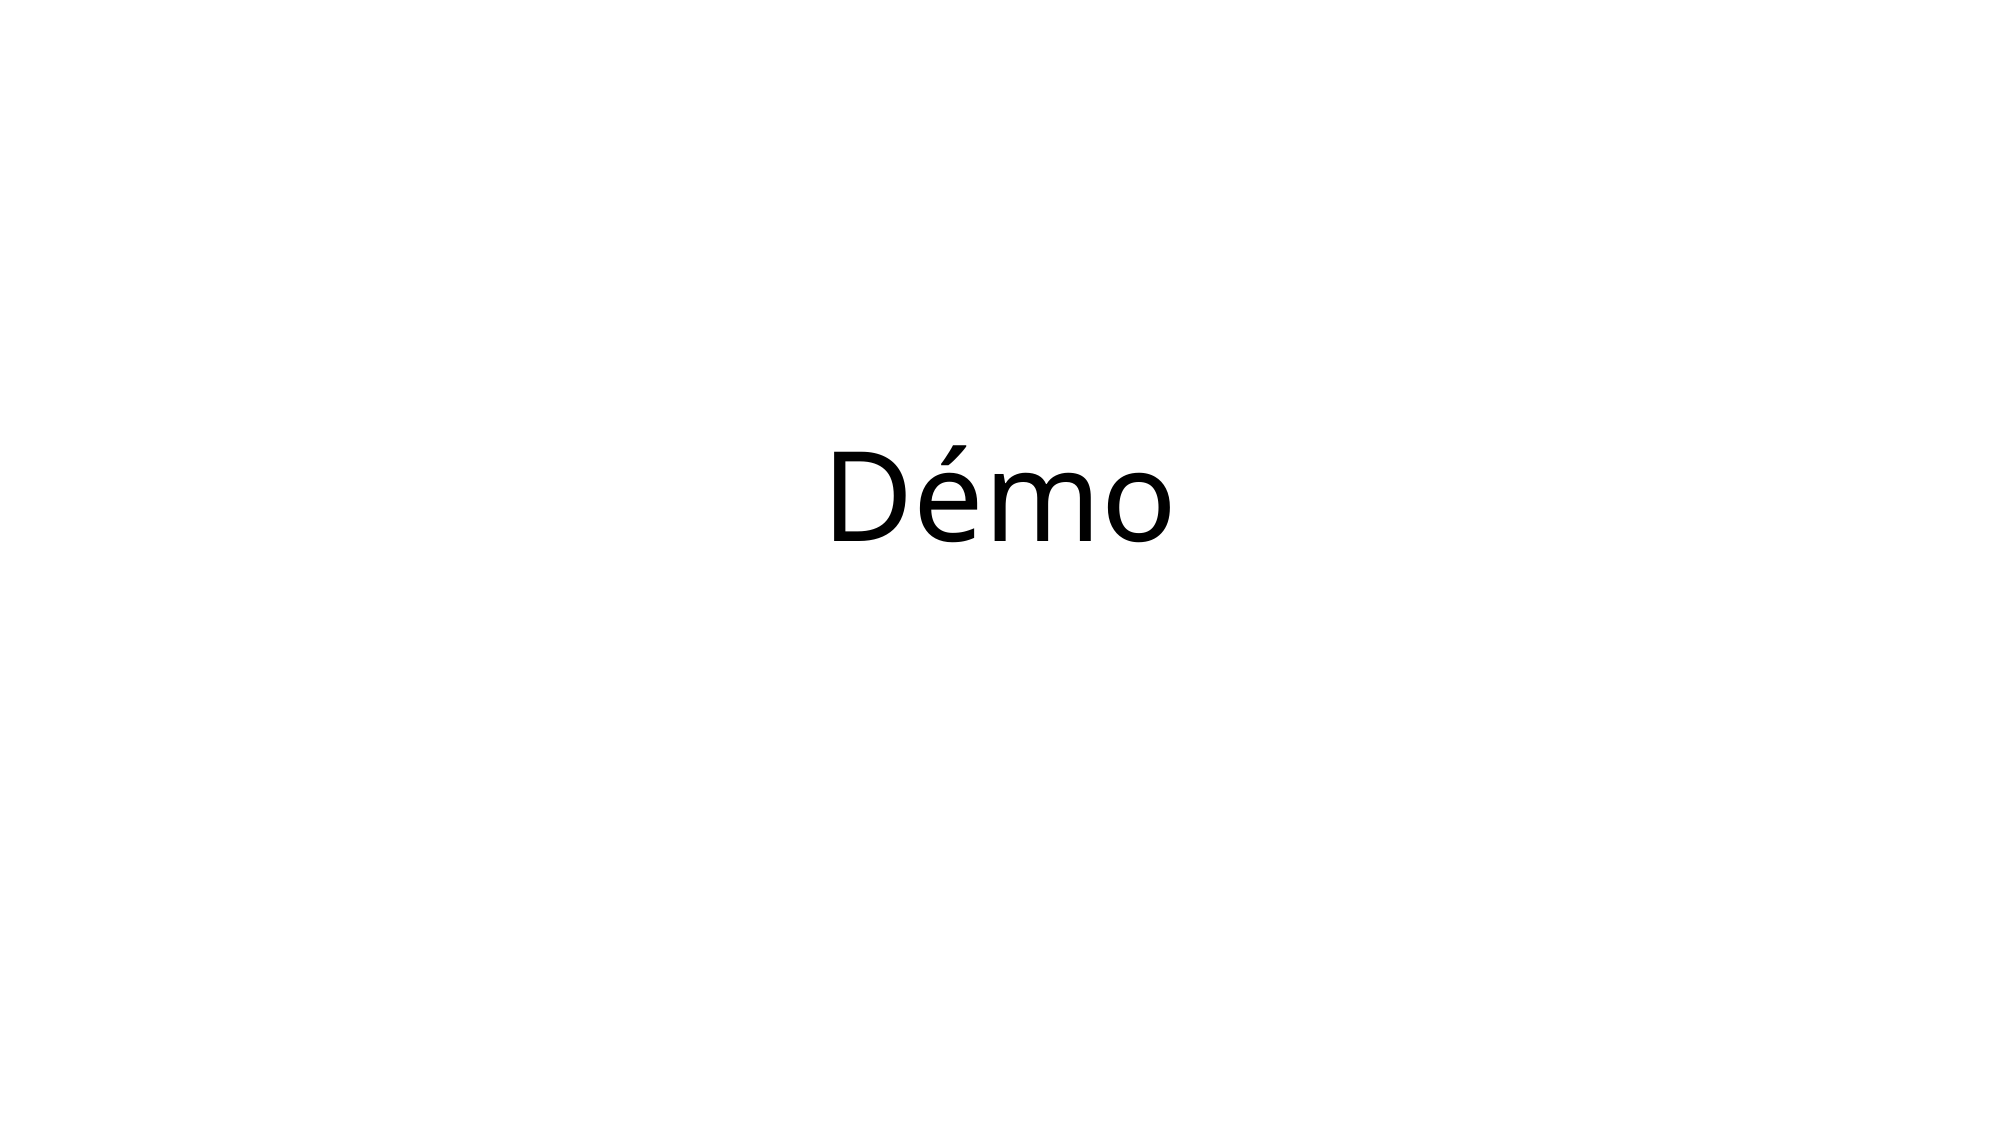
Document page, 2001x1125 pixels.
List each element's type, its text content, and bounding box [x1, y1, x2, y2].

title Démo [249, 184, 1750, 576]
